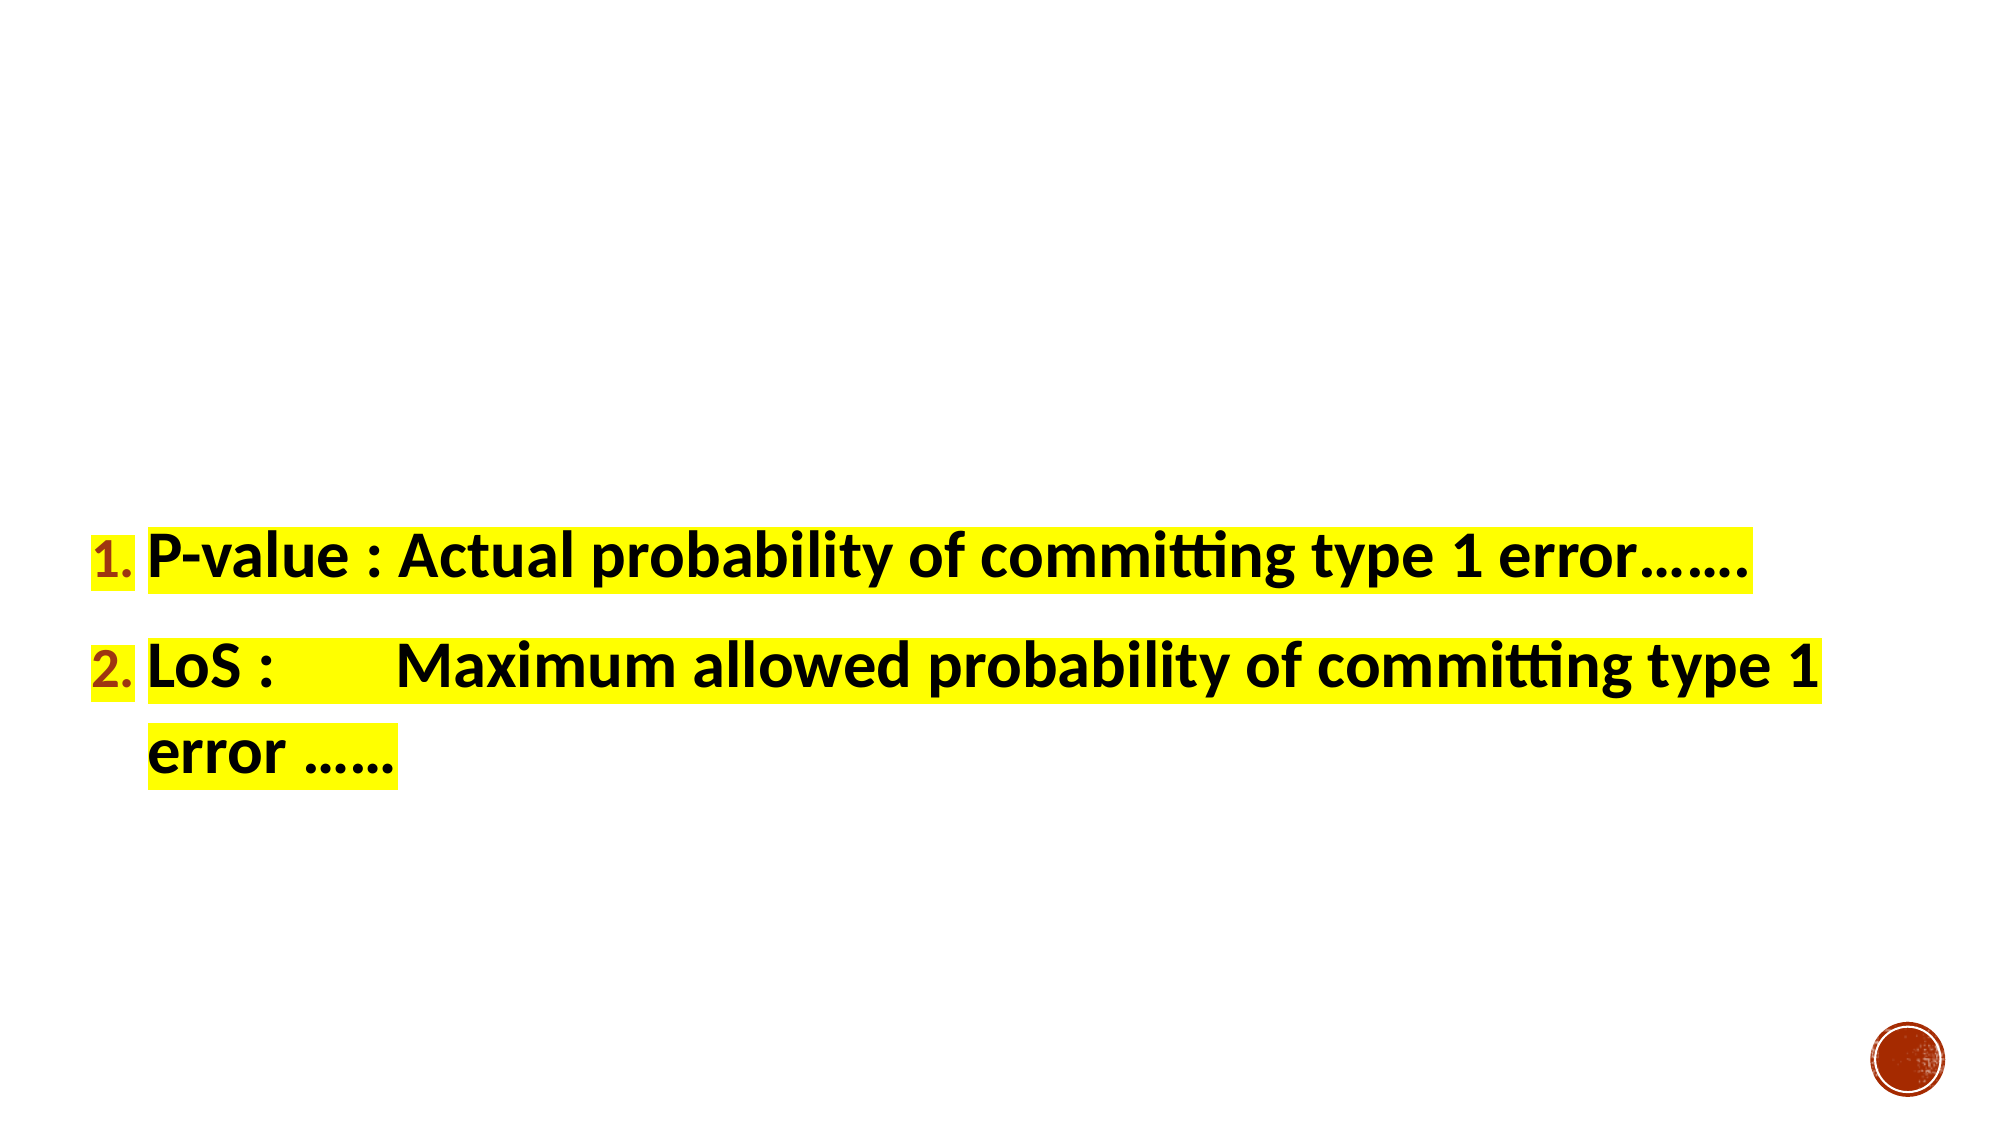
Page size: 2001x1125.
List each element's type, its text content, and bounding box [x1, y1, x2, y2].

list P-value : Actual probability of committing type 1 error……. LoS : Maximum allowed probability of committing type 1 error …… [76, 281, 1924, 948]
